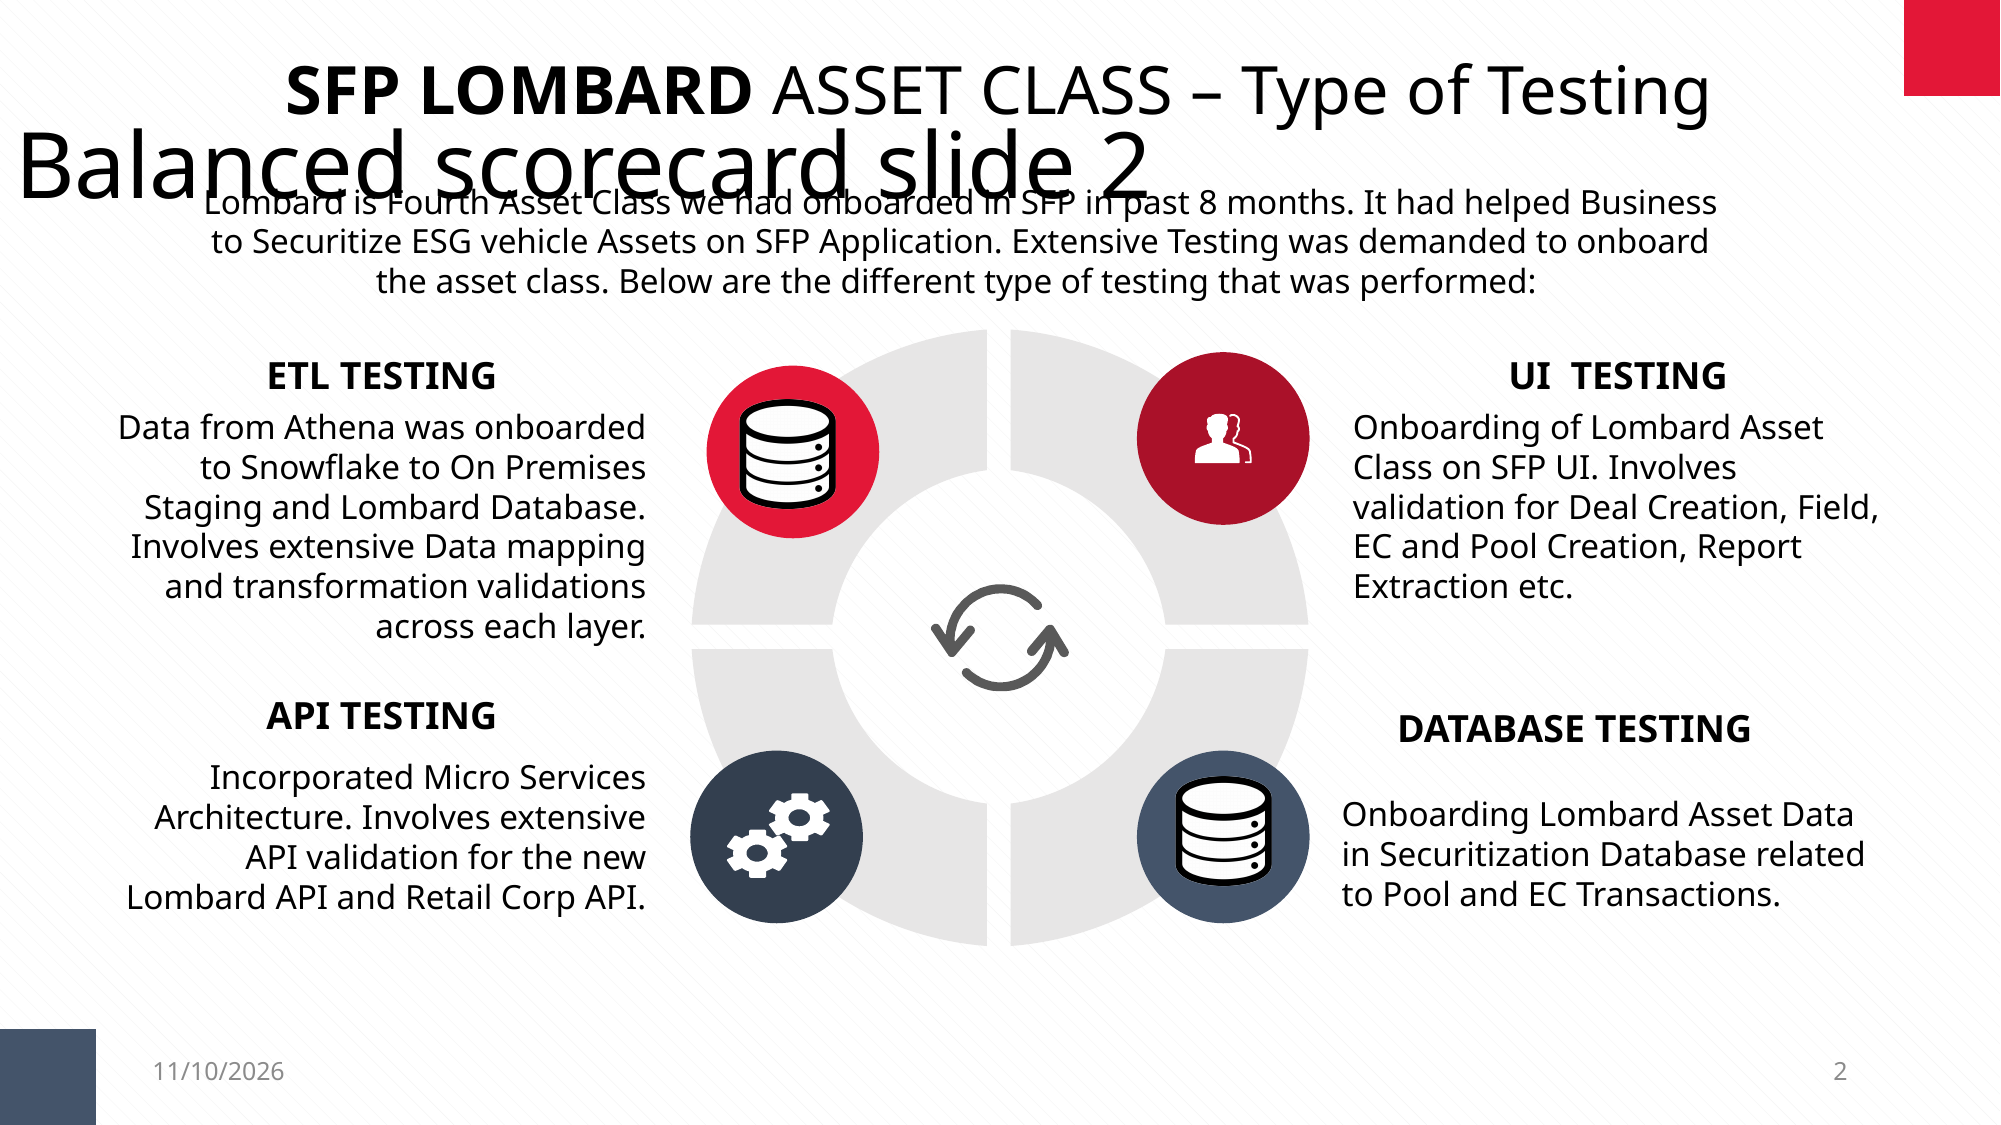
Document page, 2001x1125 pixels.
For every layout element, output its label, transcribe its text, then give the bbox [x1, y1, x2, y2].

picture [1168, 771, 1279, 888]
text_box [691, 329, 1309, 946]
text_box [0, 1028, 97, 1125]
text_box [931, 584, 1069, 692]
text_box SFP LOMBARD ASSET CLASS – Type of Testing [240, 48, 1760, 129]
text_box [726, 793, 830, 878]
picture [732, 394, 843, 511]
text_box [1194, 413, 1252, 464]
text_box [116, 352, 691, 918]
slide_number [137, 1042, 588, 1103]
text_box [1309, 352, 1884, 918]
text_box Lombard is Fourth Asset Class we had onboarded in SFP in past 8 months. It had helped Business to Securitize ESG vehicle Assets on SFP Application. Extensive Testing was demanded to onboard the asset class. Below are the different type of testing that was performed: [201, 180, 1722, 301]
text_box [1903, 0, 2000, 97]
slide_number 2 [1412, 1042, 1863, 1103]
title Balanced scorecard slide 2 [0, 59, 1725, 278]
